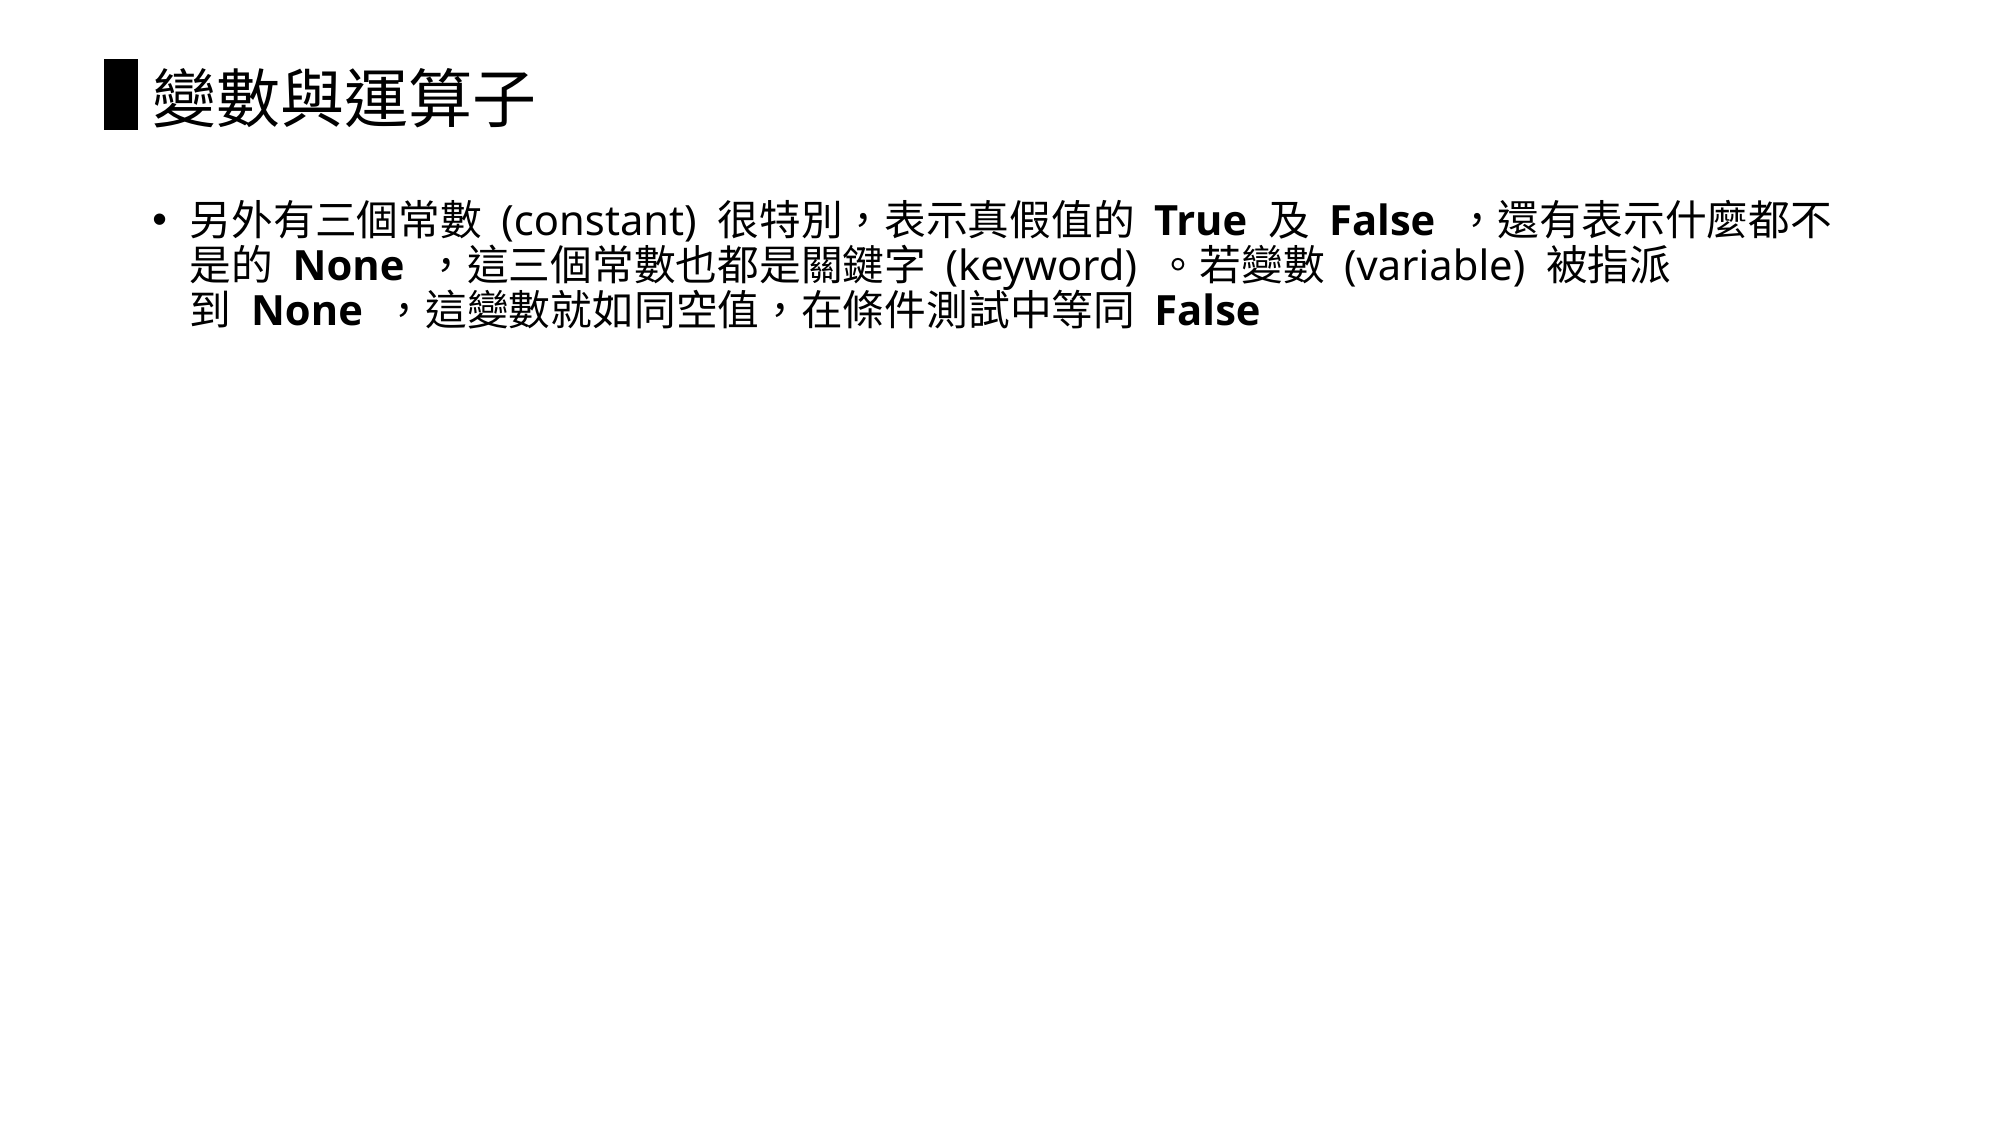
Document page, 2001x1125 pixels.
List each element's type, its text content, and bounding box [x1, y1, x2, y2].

title 變數與運算子 [137, 59, 1863, 145]
list 另外有三個常數 (constant) 很特別，表示真假值的 True 及 False ，還有表示什麼都不是的 None ，這三個常數也都是關鍵字 (keyword) 。若變數 (variable) 被指派到 None ，這變數就如同空值，在條件測試中等同 False [137, 191, 1863, 1014]
